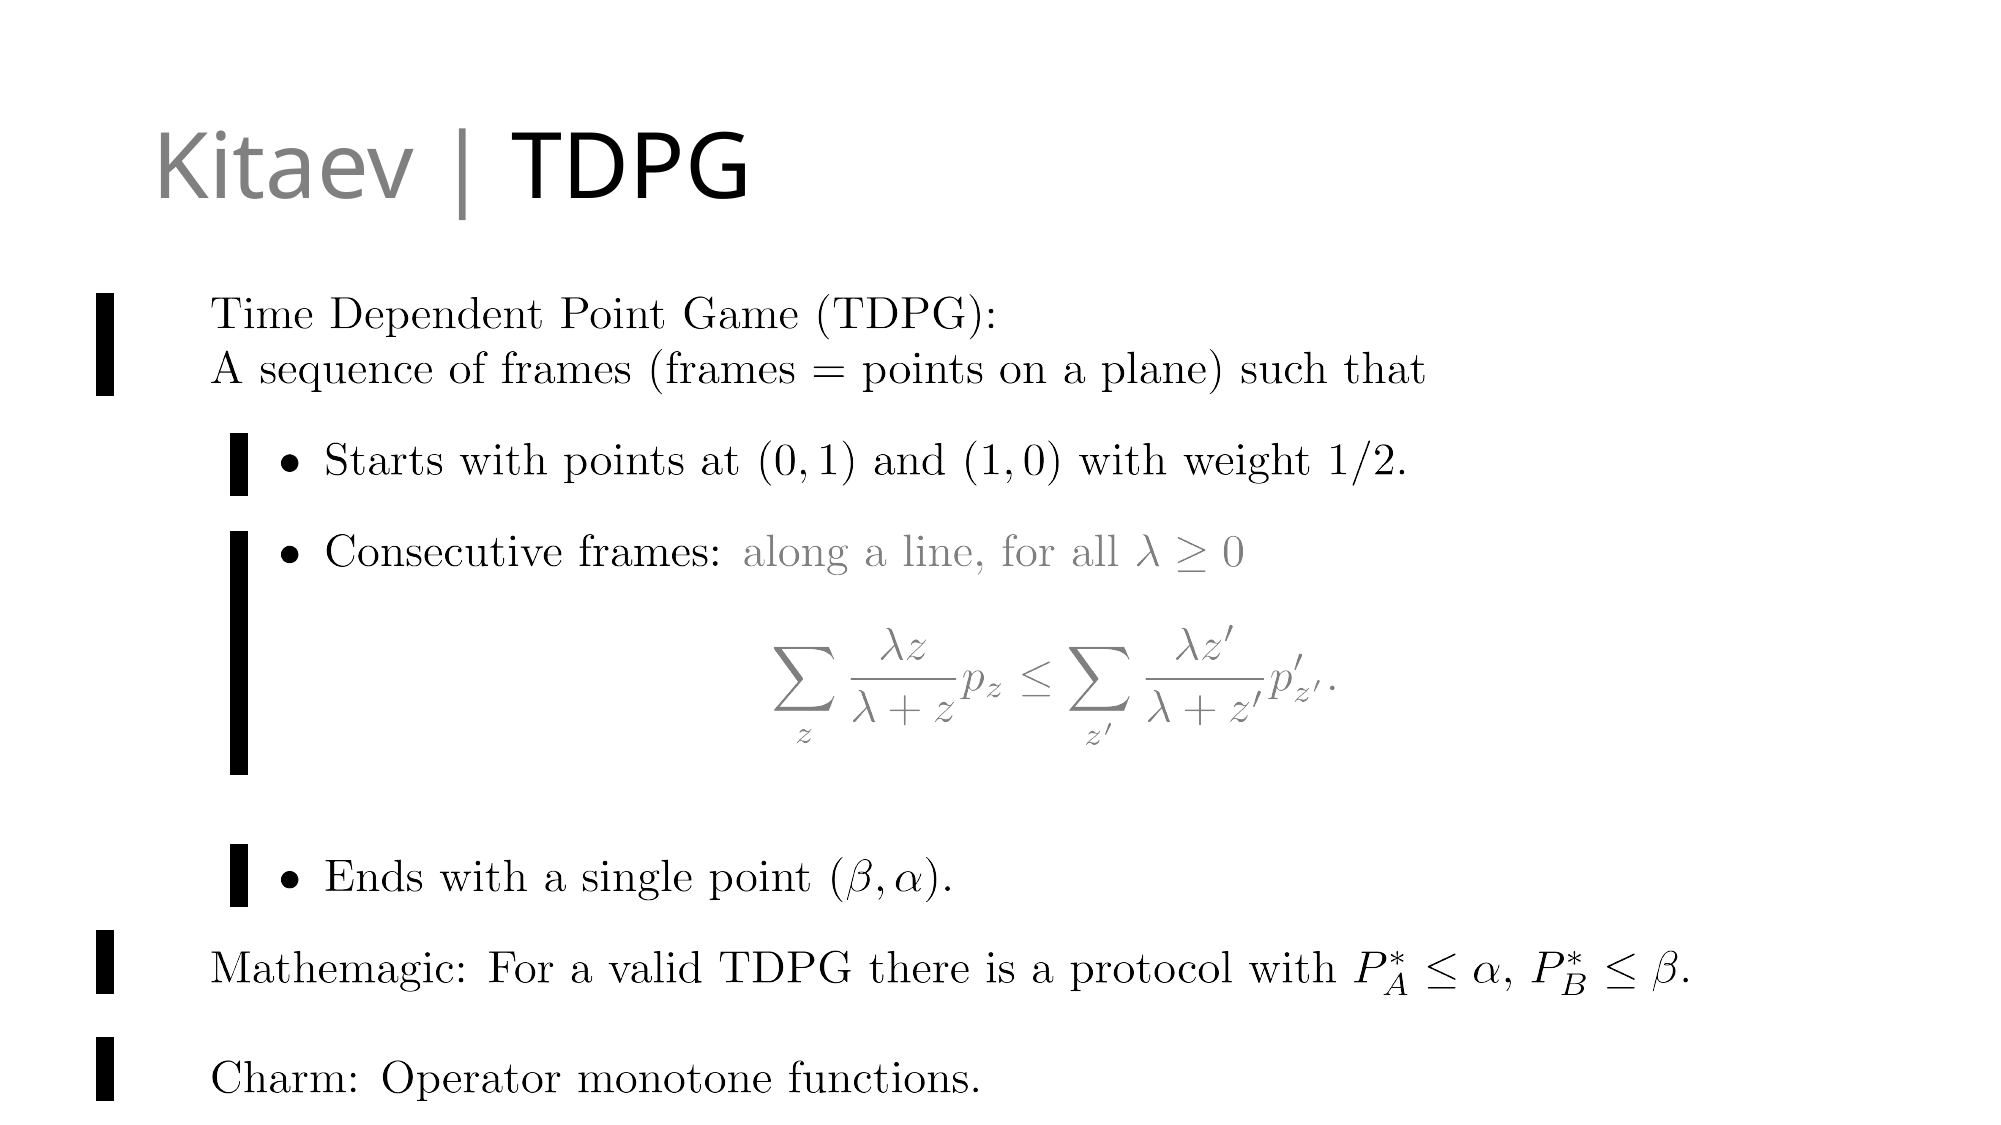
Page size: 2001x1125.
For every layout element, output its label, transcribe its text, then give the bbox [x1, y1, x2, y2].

title Kitaev | TDPG [137, 59, 1863, 278]
text_box [96, 930, 114, 994]
text_box [96, 1037, 114, 1101]
picture [211, 294, 1688, 1101]
text_box [96, 293, 114, 396]
